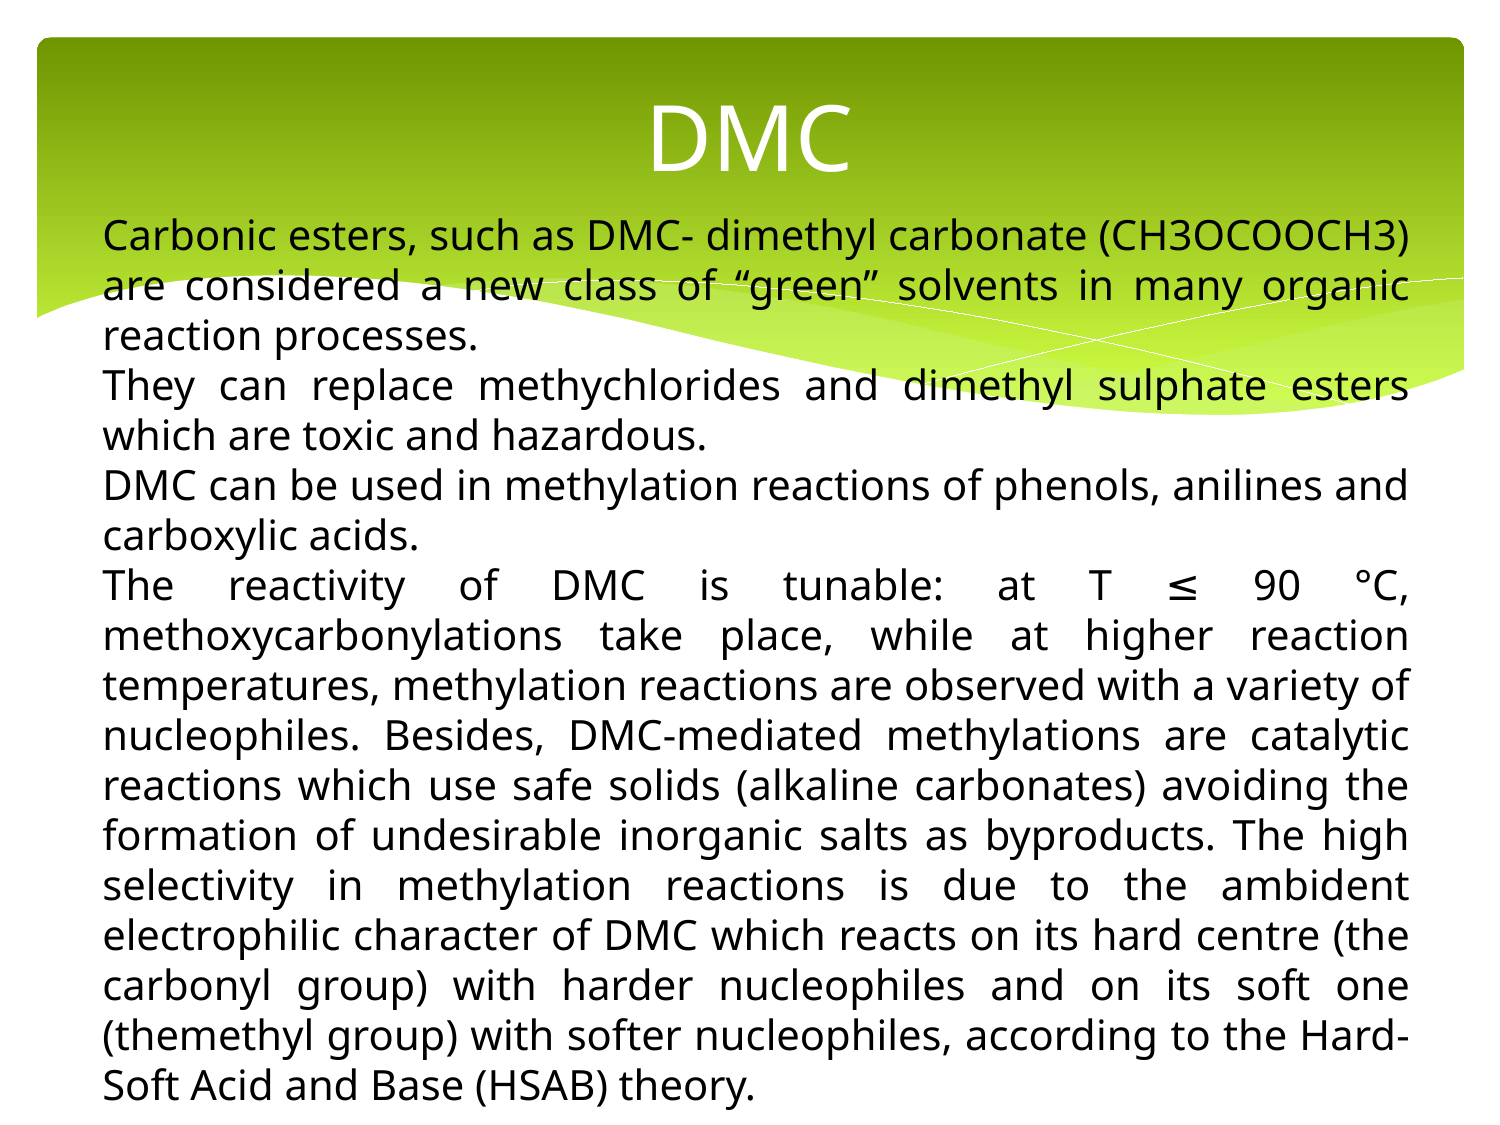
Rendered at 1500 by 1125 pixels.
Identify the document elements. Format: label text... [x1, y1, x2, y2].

text_box Carbonic esters, such as DMC- dimethyl carbonate (CH3OCOOCH3) are considered a new class of “green” solvents in many organic reaction processes. They can replace methychlorides and dimethyl sulphate esters which are toxic and hazardous. DMC can be used in methylation reactions of phenols, anilines and carboxylic acids. The reactivity of DMC is tunable: at T ≤ 90 °C, methoxycarbonylations take place, while at higher reaction temperatures, methylation reactions are observed with a variety of nucleophiles. Besides, DMC-mediated methylations are catalytic reactions which use safe solids (alkaline carbonates) avoiding the formation of undesirable inorganic salts as byproducts. The high selectivity in methylation reactions is due to the ambident electrophilic character of DMC which reacts on its hard centre (the carbonyl group) with harder nucleophiles and on its soft one (themethyl group) with softer nucleophiles, according to the Hard-Soft Acid and Base (HSAB) theory. [87, 201, 1425, 1117]
title DMC [75, 32, 1425, 238]
